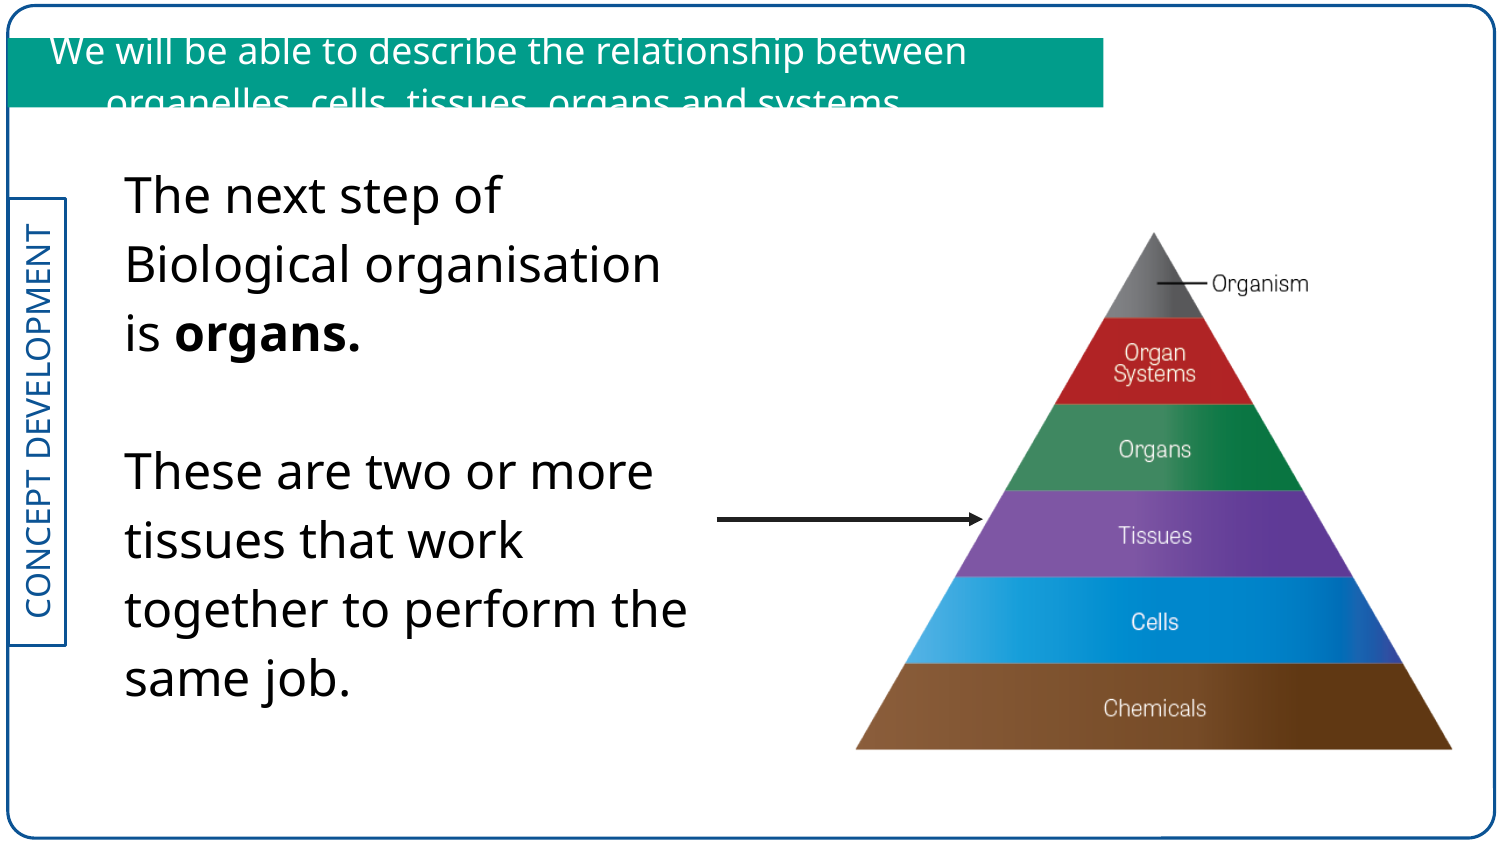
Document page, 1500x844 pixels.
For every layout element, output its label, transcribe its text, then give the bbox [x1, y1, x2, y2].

subtitle We will be able to describe the relationship between organelles, cells, tissues, organs and systems [15, 43, 1097, 101]
list The next step of Biological organisation is organs. These are two or more tissues that work together to perform the same job. [90, 139, 717, 807]
picture [809, 195, 1492, 790]
